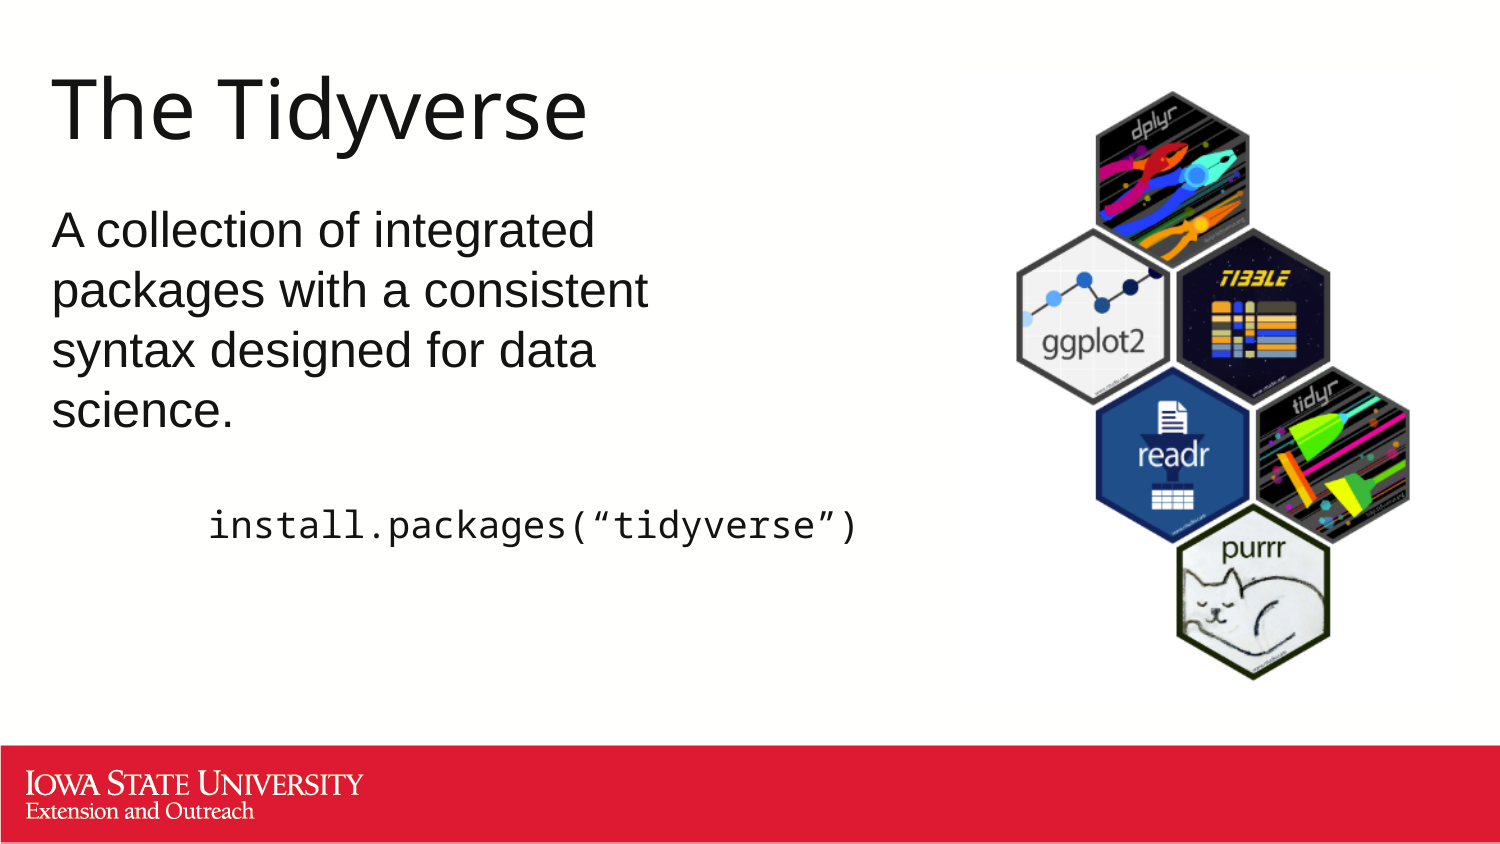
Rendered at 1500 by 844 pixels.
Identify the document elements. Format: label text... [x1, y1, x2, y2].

picture [959, 72, 1452, 709]
subtitle A collection of integrated packages with a consistent syntax designed for data science. [36, 189, 676, 721]
picture [0, 745, 1500, 844]
title The Tidyverse [36, 35, 1464, 177]
text_box install.packages(“tidyverse”) [73, 494, 954, 554]
